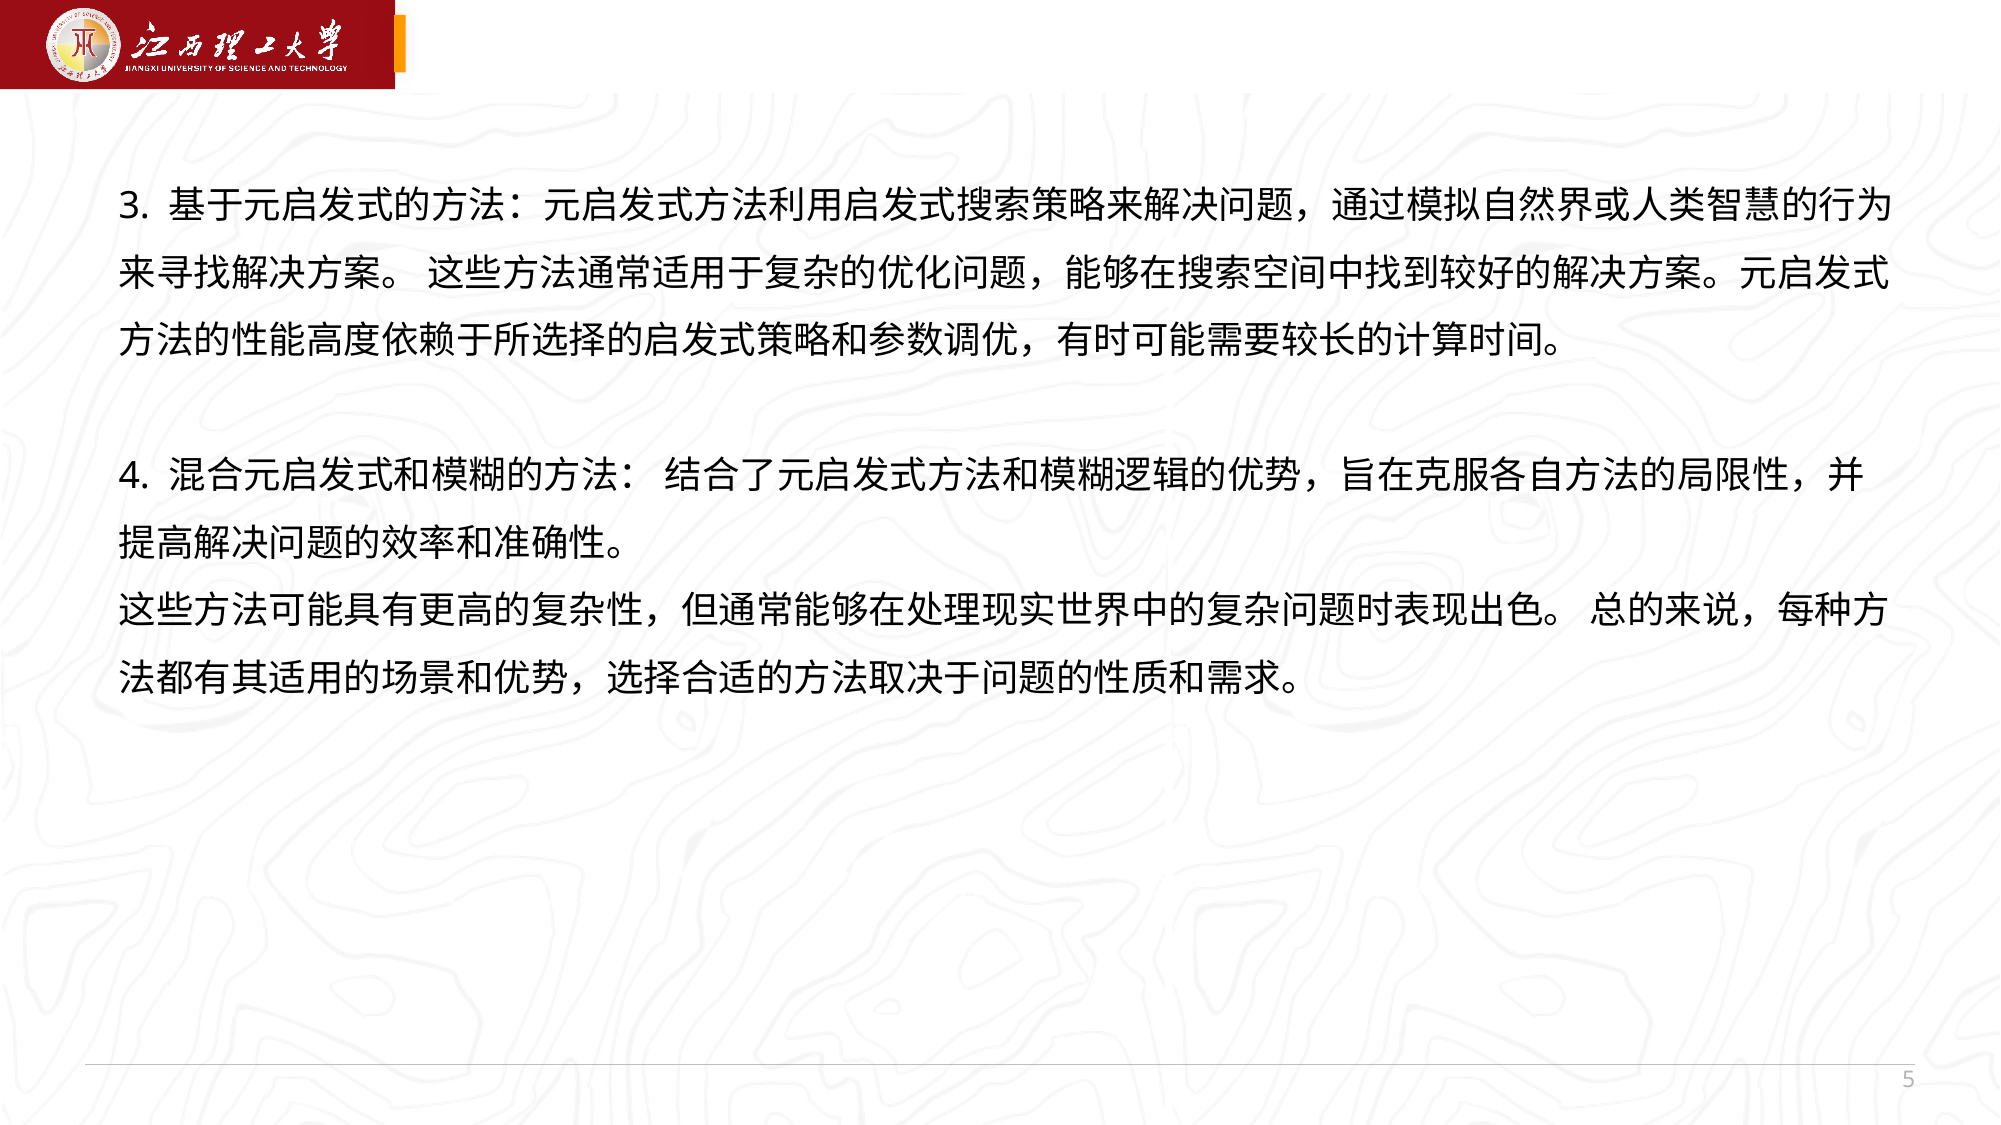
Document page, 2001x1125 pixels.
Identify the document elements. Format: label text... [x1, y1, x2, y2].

picture [46, 4, 355, 85]
text_box 3. 基于元启发式的方法：元启发式方法利用启发式搜索策略来解决问题，通过模拟自然界或人类智慧的行为来寻找解决方案。 这些方法通常适用于复杂的优化问题，能够在搜索空间中找到较好的解决方案。元启发式方法的性能高度依赖于所选择的启发式策略和参数调优，有时可能需要较长的计算时间。 4. 混合元启发式和模糊的方法： 结合了元启发式方法和模糊逻辑的优势，旨在克服各自方法的局限性，并提高解决问题的效率和准确性。 这些方法可能具有更高的复杂性，但通常能够在处理现实世界中的复杂问题时表现出色。 总的来说，每种方法都有其适用的场景和优势，选择合适的方法取决于问题的性质和需求。 [103, 151, 1916, 707]
slide_number 5 [1765, 1056, 1916, 1104]
